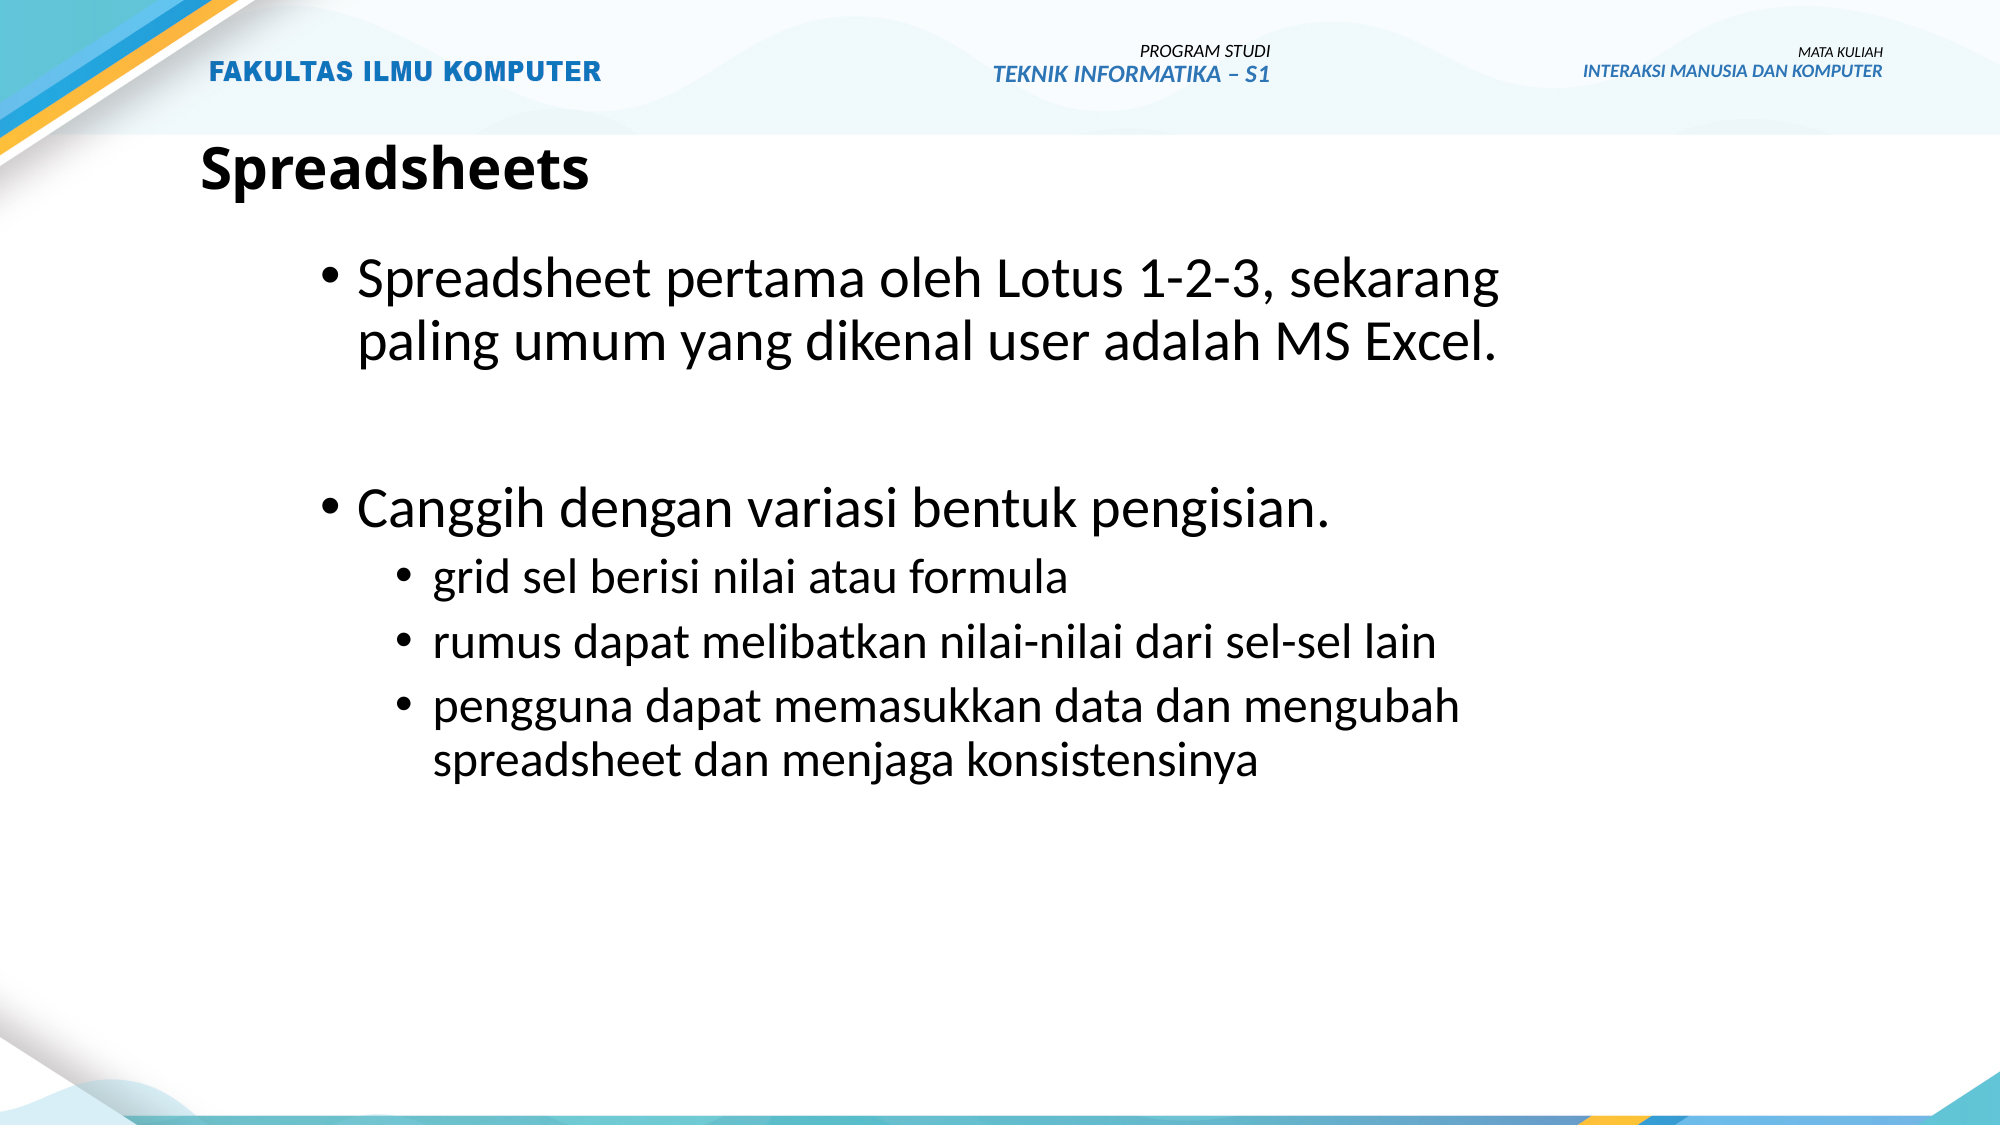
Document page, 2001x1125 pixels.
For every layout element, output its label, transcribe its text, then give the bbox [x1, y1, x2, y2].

text_box MATA KULIAH INTERAKSI MANUSIA DAN KOMPUTER [1567, 37, 1899, 109]
picture [0, 0, 2000, 1125]
title Spreadsheets [185, 120, 1535, 221]
text_box PROGRAM STUDI TEKNIK INFORMATIKA – S1 [909, 33, 1286, 118]
list Spreadsheet pertama oleh Lotus 1-2-3, sekarang paling umum yang dikenal user adalah MS Excel. Canggih dengan variasi bentuk pengisian. grid sel berisi nilai atau formula rumus dapat melibatkan nilai-nilai dari sel-sel lain pengguna dapat memasukkan data dan mengubah spreadsheet dan menjaga konsistensinya [305, 239, 1655, 1125]
